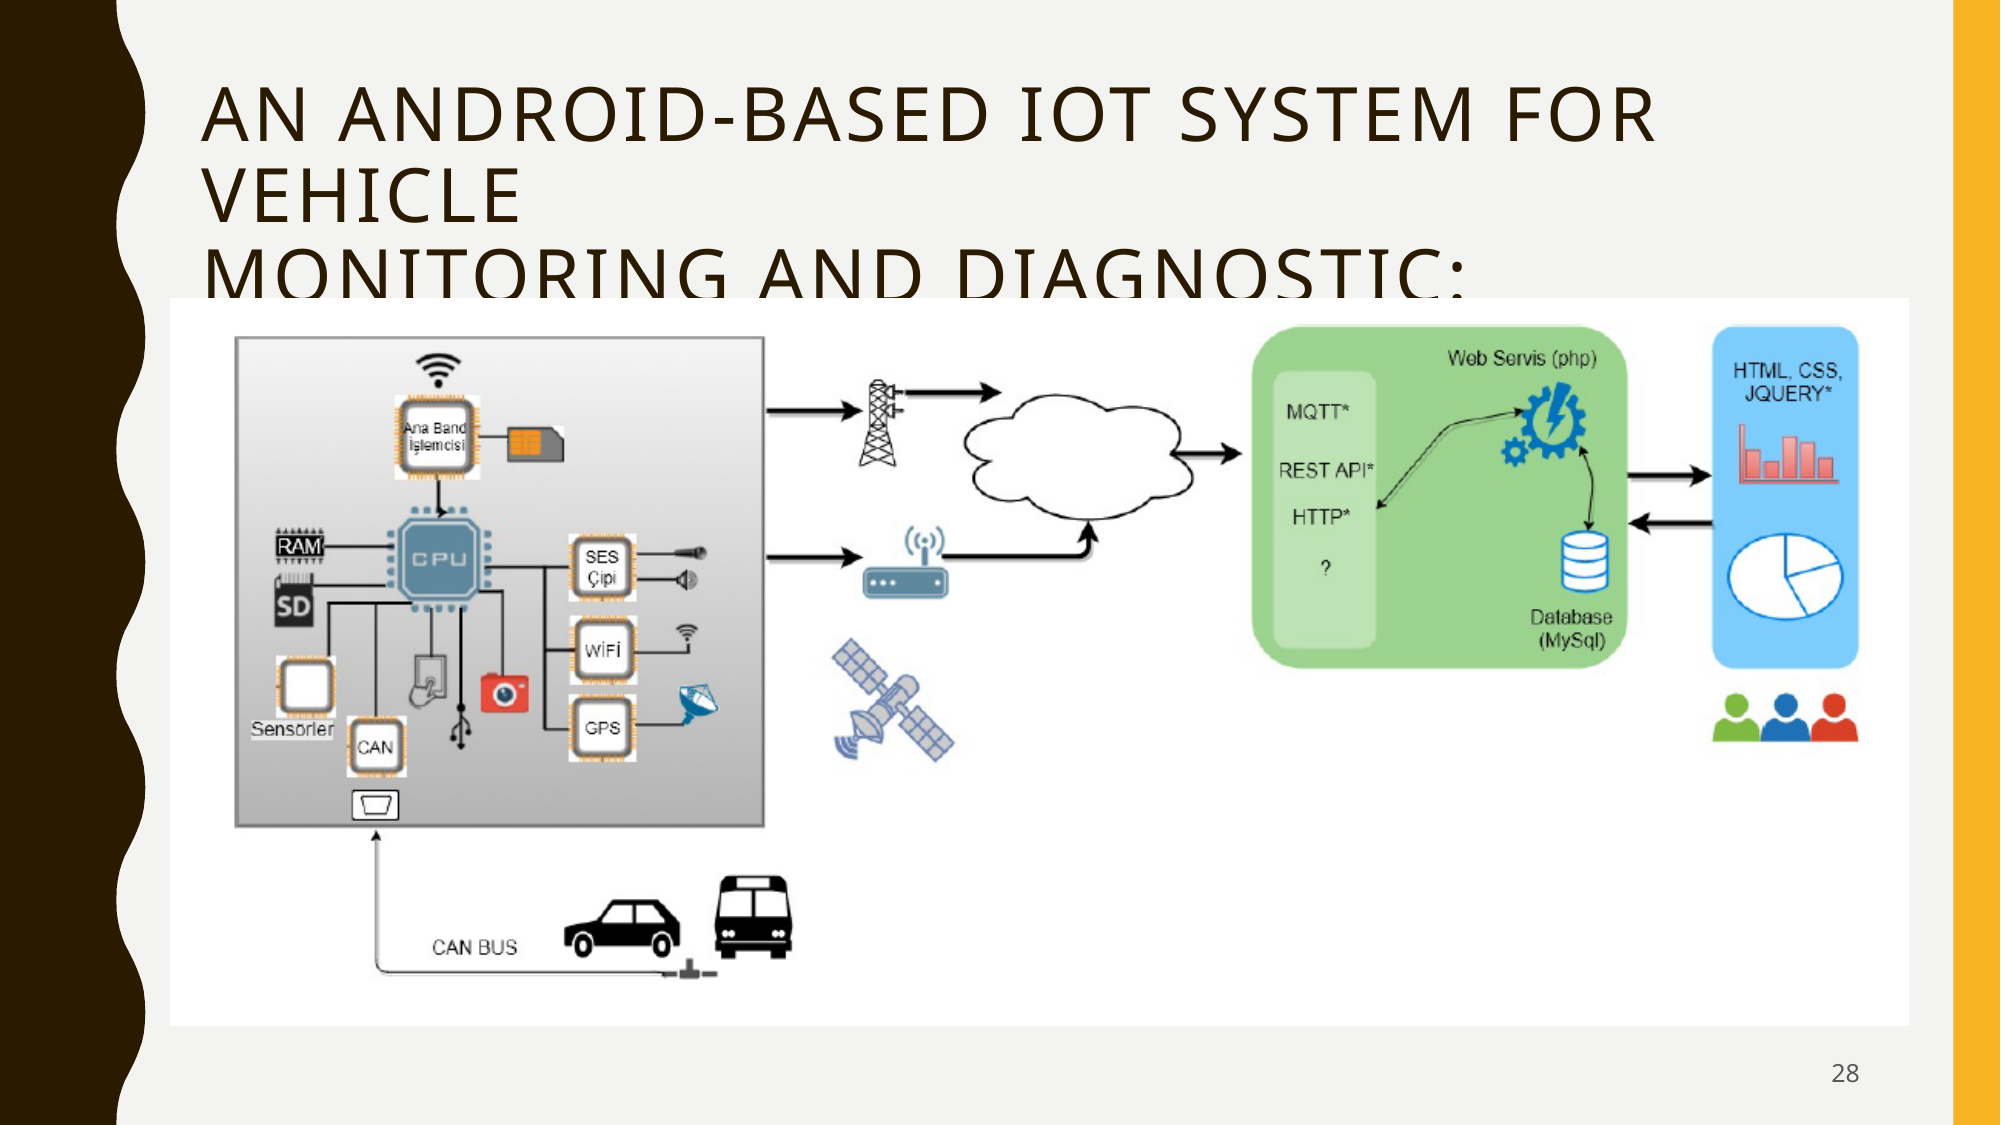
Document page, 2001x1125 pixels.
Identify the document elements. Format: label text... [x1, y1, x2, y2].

slide_number 28 [1412, 1045, 1875, 1103]
title An Android-based IoT System for Vehicle Monitoring and Diagnostic: [186, 68, 1857, 298]
picture [170, 298, 1909, 1026]
